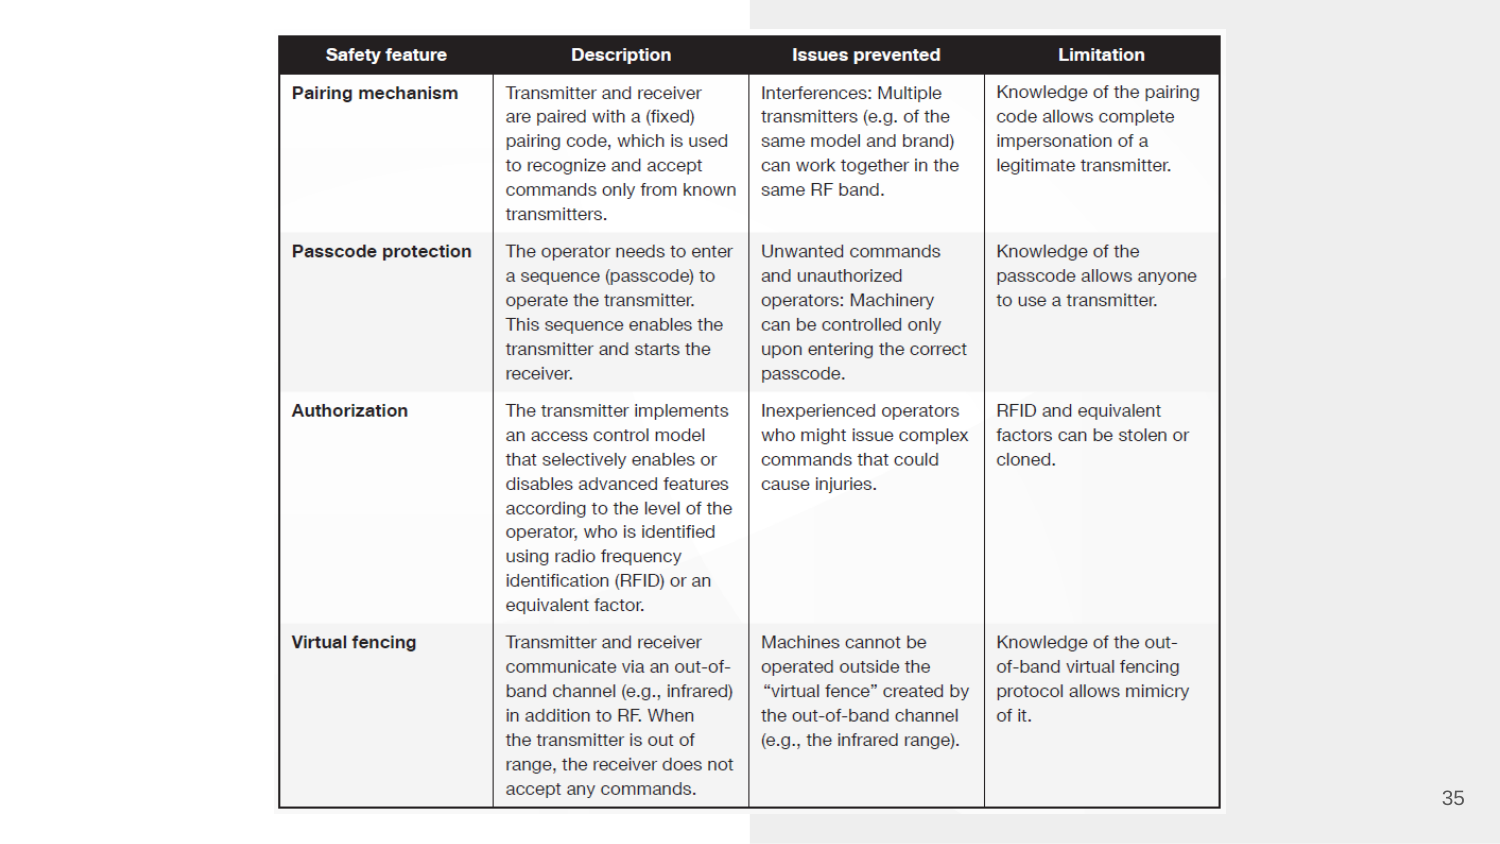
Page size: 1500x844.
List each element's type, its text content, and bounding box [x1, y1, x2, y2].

slide_number ‹#› [1389, 764, 1480, 830]
picture [273, 29, 1227, 815]
